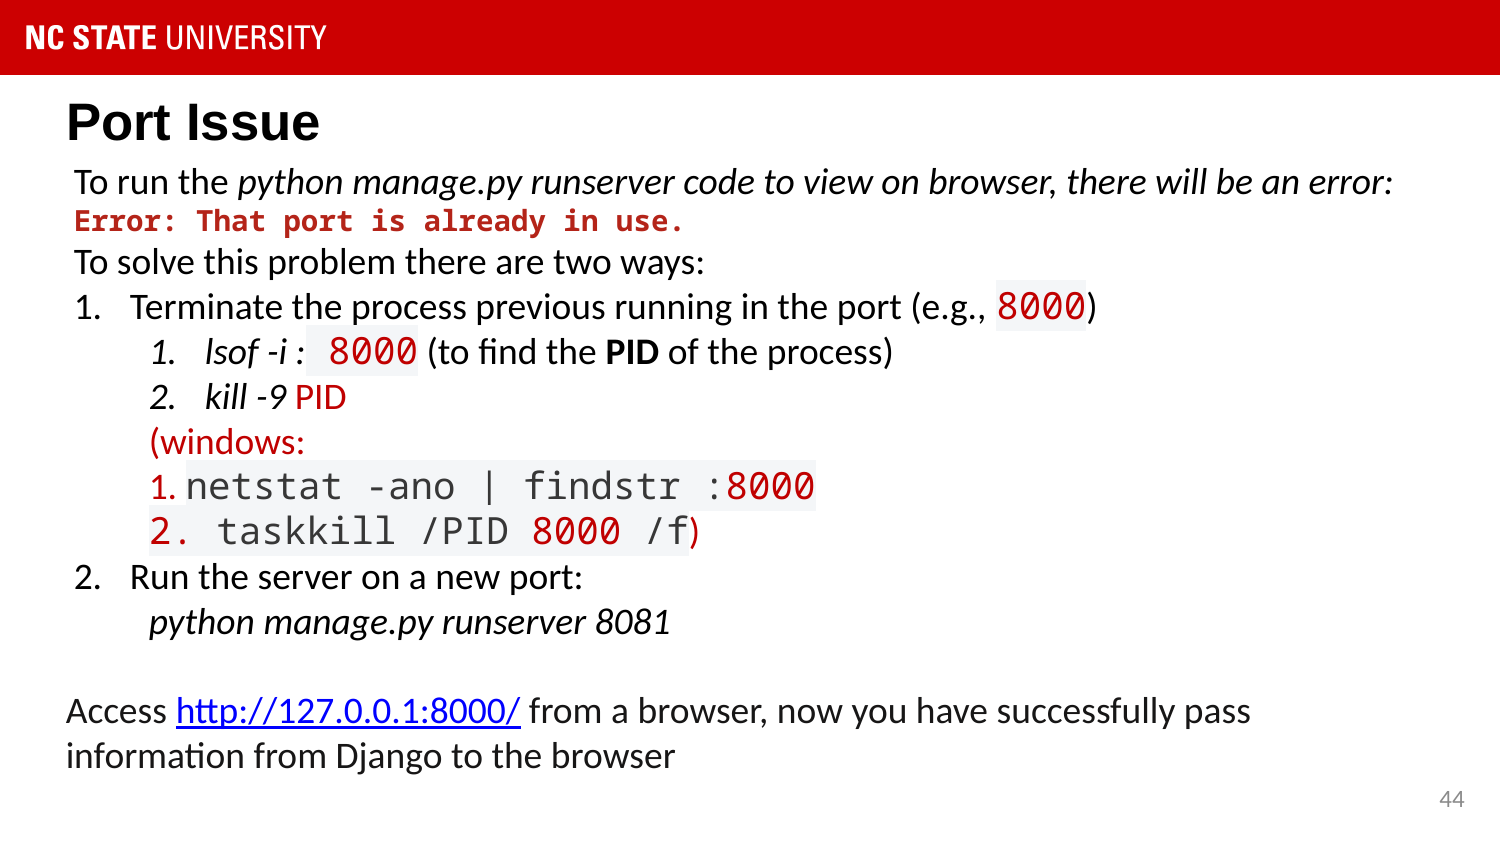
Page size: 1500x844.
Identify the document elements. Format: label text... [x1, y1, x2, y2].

text_box Access http://127.0.0.1:8000/ from a browser, now you have successfully pass information from Django to the browser [51, 678, 1390, 784]
slide_number 44 [1389, 764, 1480, 830]
text_box To run the python manage.py runserver code to view on browser, there will be an error: Error: That port is already in use. To solve this problem there are two ways: Terminate the process previous running in the port (e.g., 8000) lsof -i : 8000 (to find the PID of the process) kill -9 PID (windows: 1. netstat -ano | findstr :8000 2. taskkill /PID 8000 /f) Run the server on a new port: python manage.py runserver 8081 [58, 149, 1410, 650]
title Port Issue [51, 72, 1480, 167]
picture [0, 0, 1500, 75]
